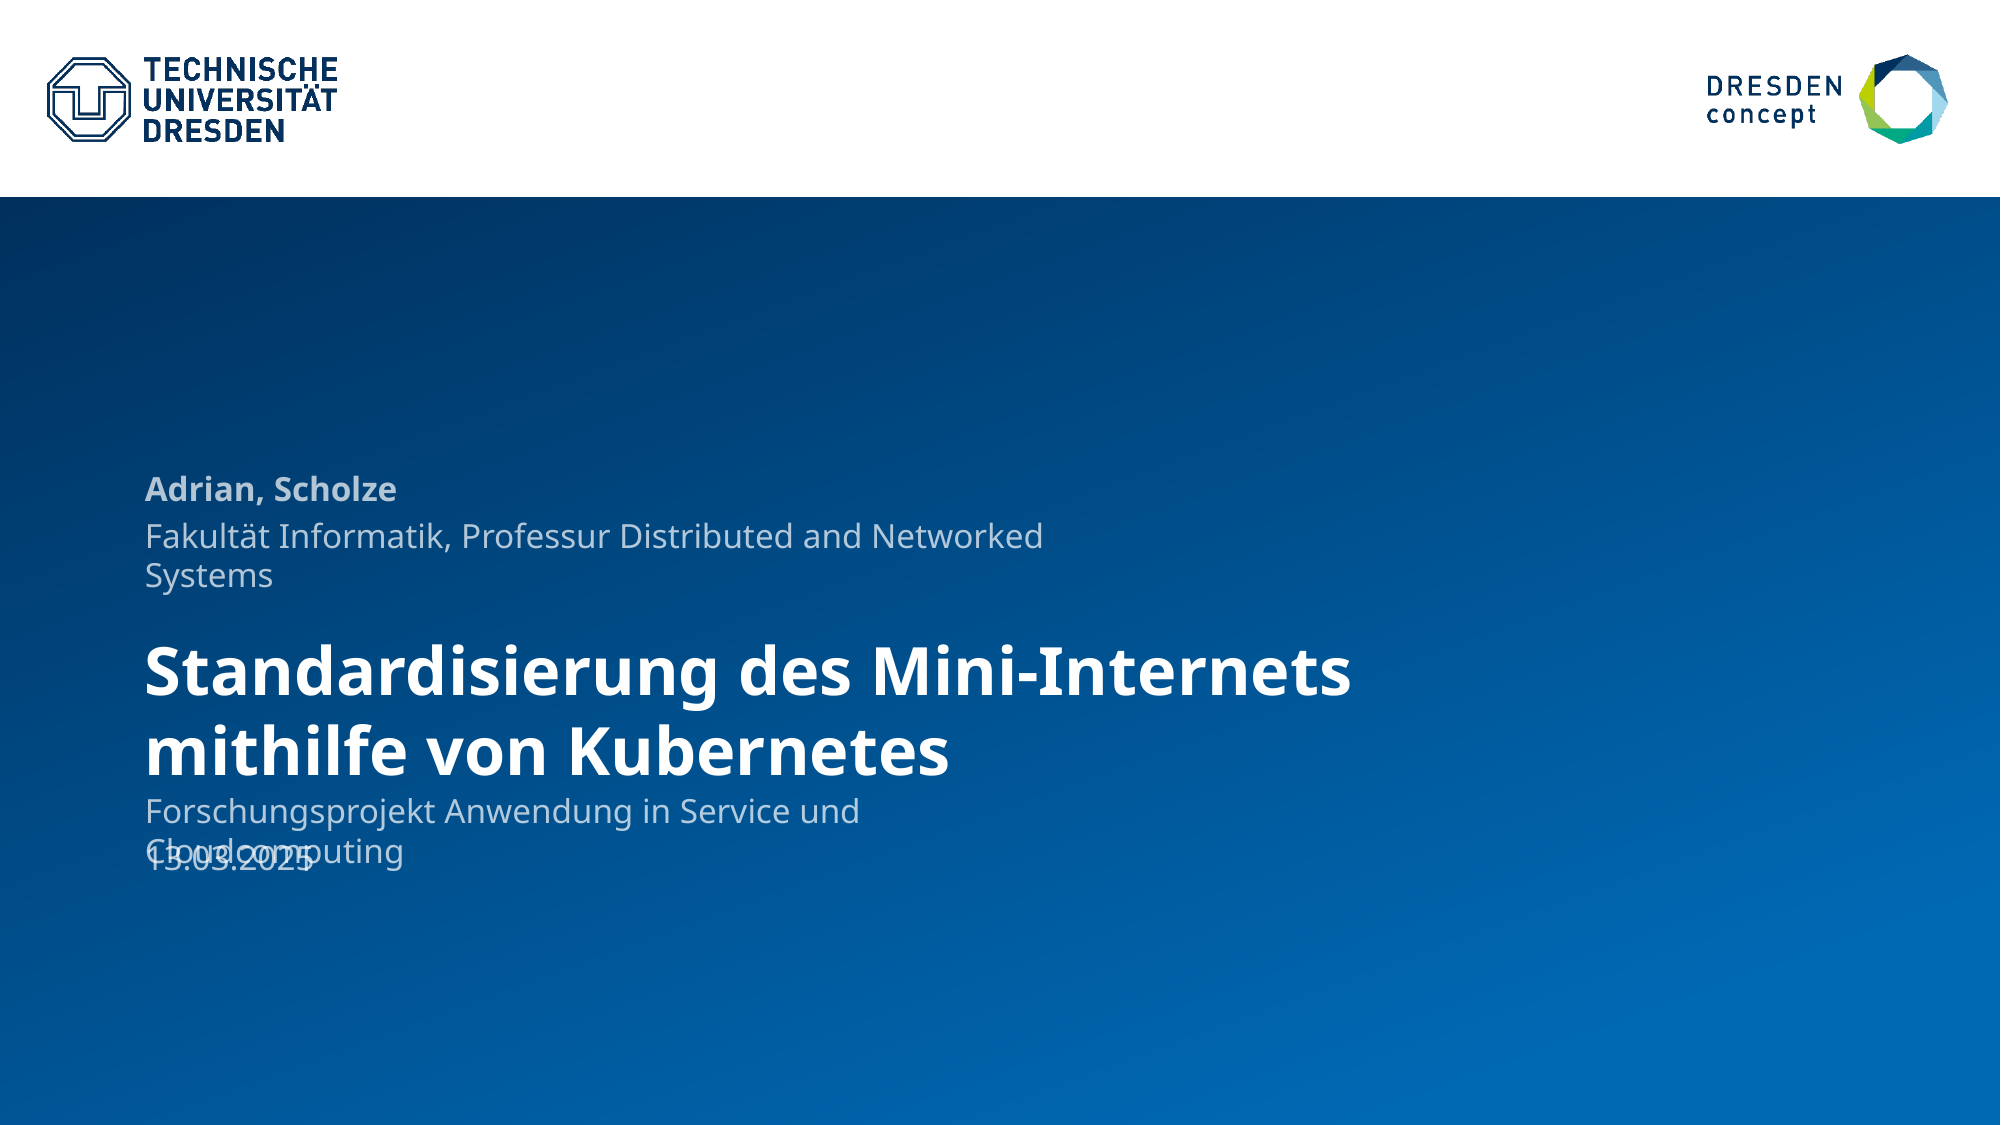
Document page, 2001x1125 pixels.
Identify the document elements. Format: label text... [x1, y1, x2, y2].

list Adrian, Scholze [144, 467, 401, 509]
list 13.03.2025 [144, 837, 317, 878]
list Fakultät Informatik, Professur Distributed and Networked Systems [144, 514, 1182, 556]
title Standardisierung des Mini-Internets mithilfe von Kubernetes [144, 629, 1374, 791]
picture [1707, 54, 1948, 144]
subtitle Forschungsprojekt Anwendung in Service und Cloudcomputing [144, 790, 1121, 831]
picture [47, 57, 337, 142]
